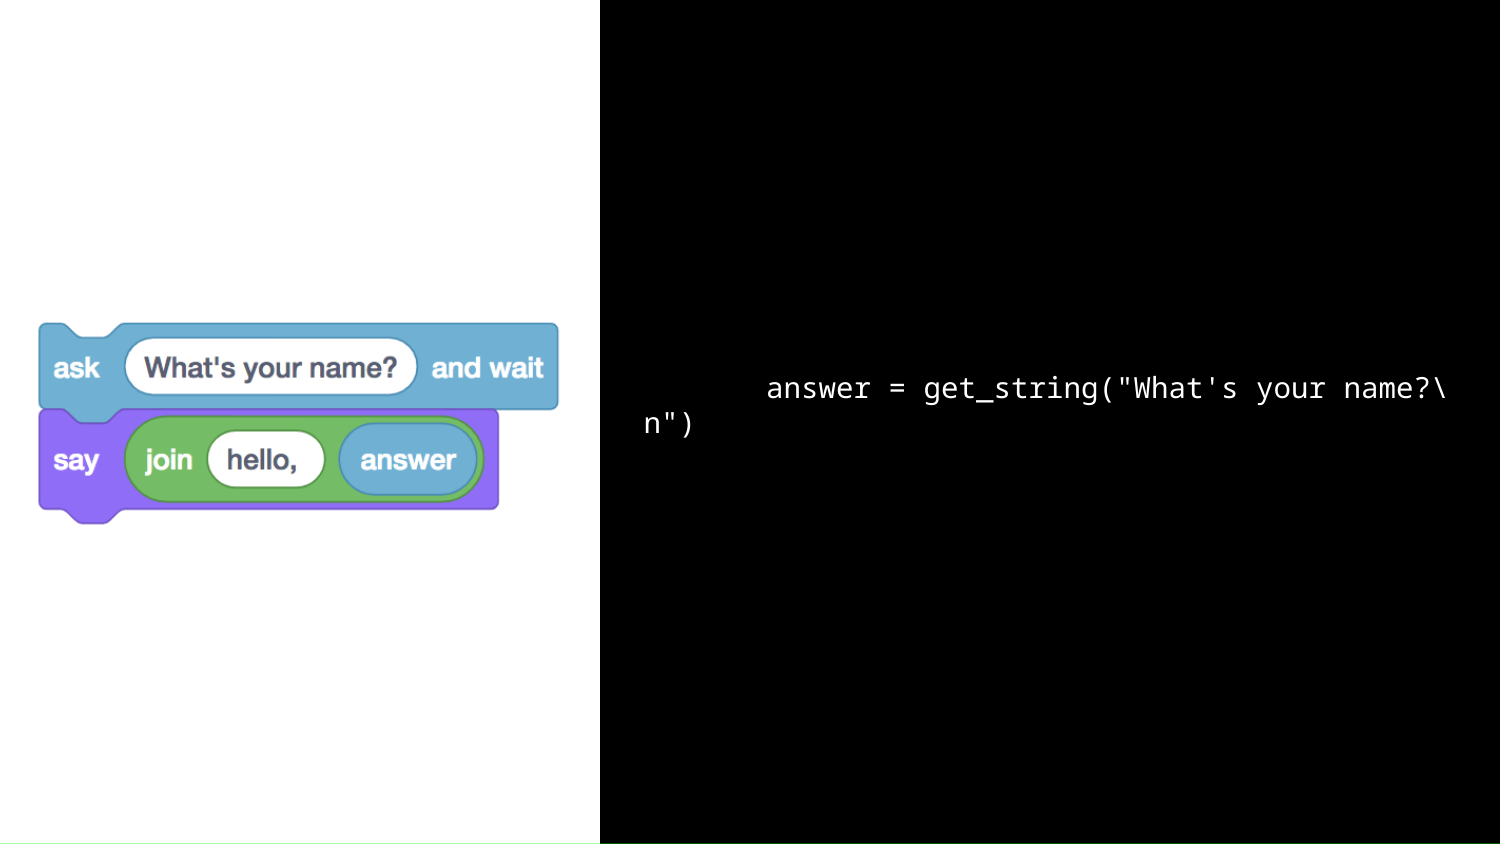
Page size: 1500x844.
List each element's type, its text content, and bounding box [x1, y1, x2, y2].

text_box [600, 0, 1500, 844]
text_box [0, 0, 600, 844]
text_box string answer = get_string("What's your name?\n"); printf("hello, %s", answer); [628, 249, 1472, 594]
picture [28, 309, 572, 535]
